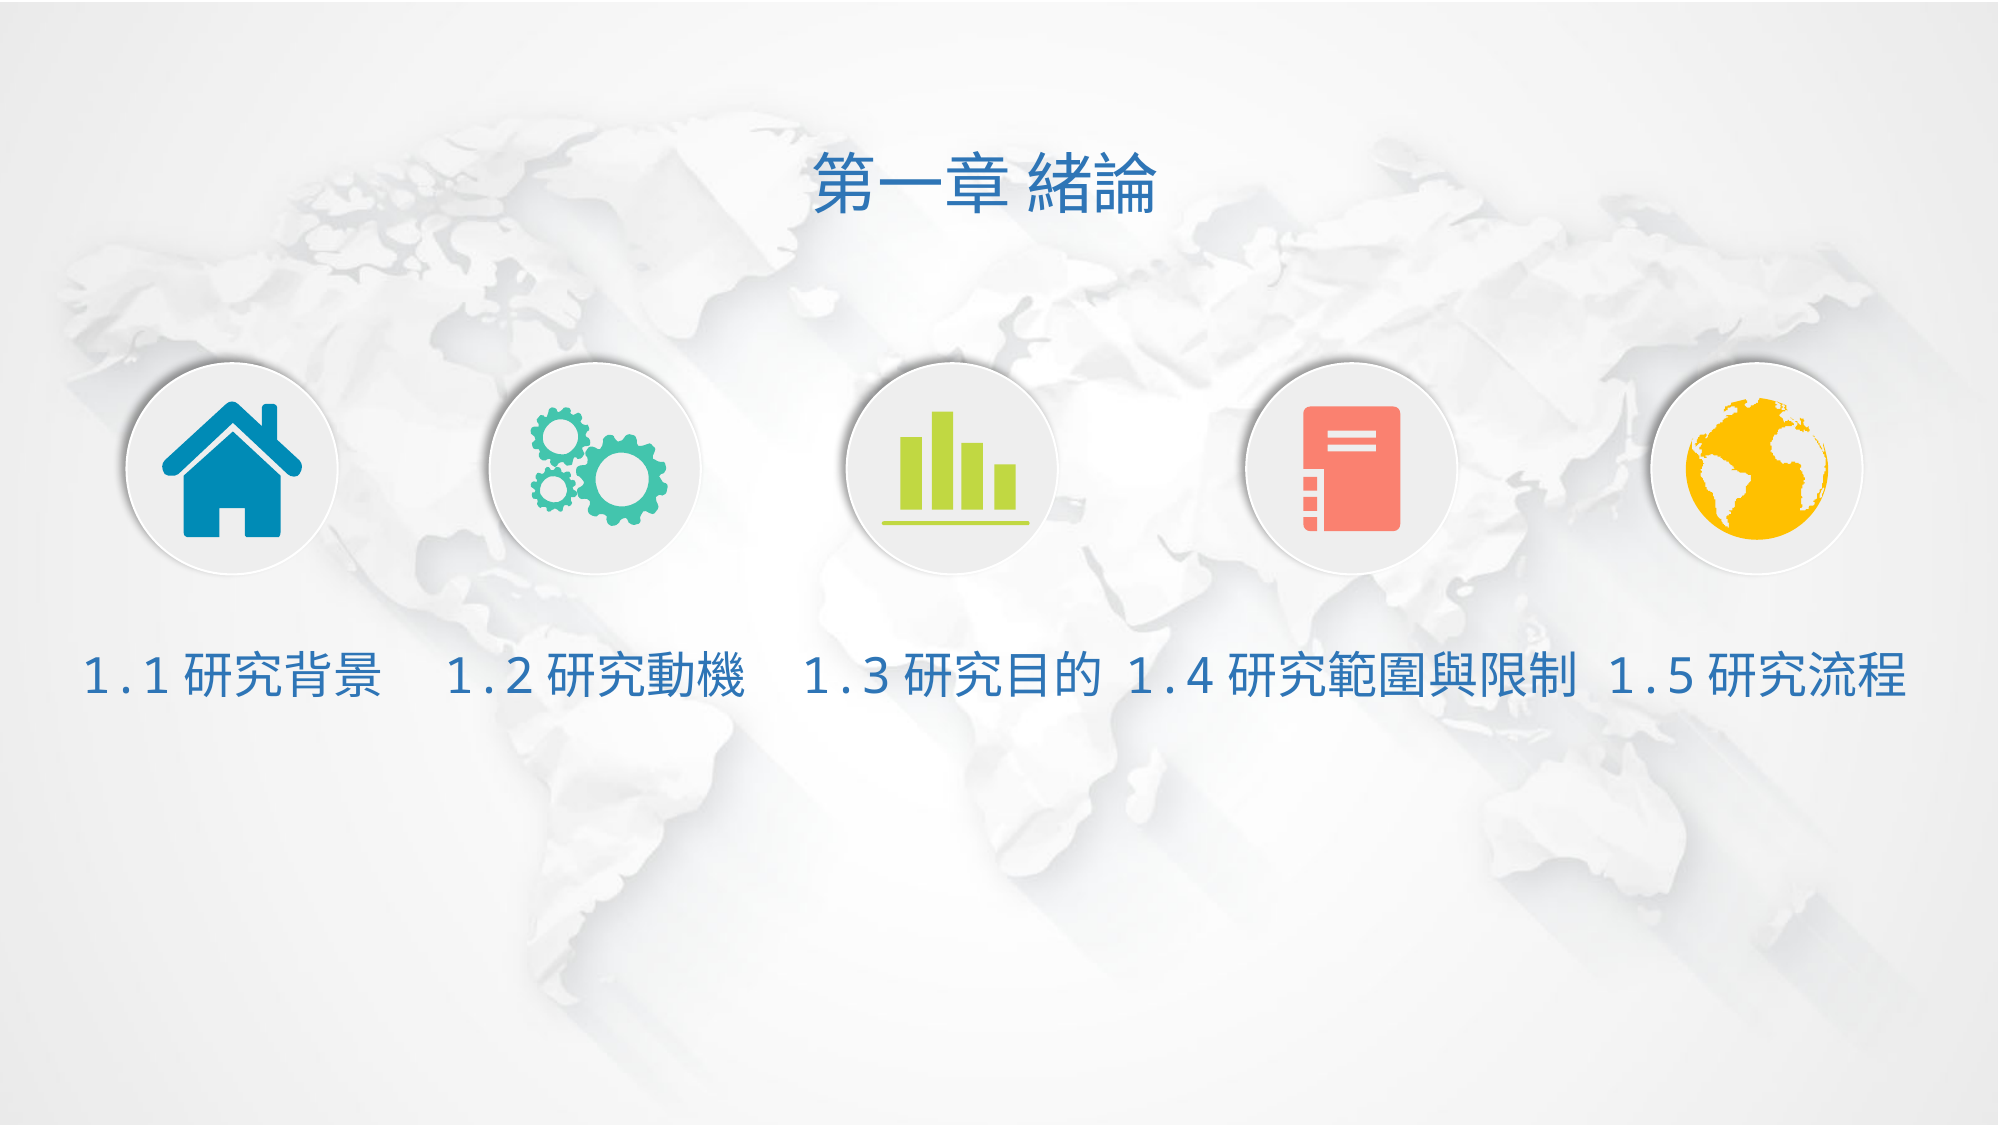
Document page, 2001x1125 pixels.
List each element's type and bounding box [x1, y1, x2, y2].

text_box [489, 363, 701, 575]
text_box [1651, 363, 1863, 575]
text_box [1246, 363, 1458, 575]
text_box [126, 363, 338, 575]
picture [0, 2, 1998, 1125]
text_box [846, 363, 1058, 575]
